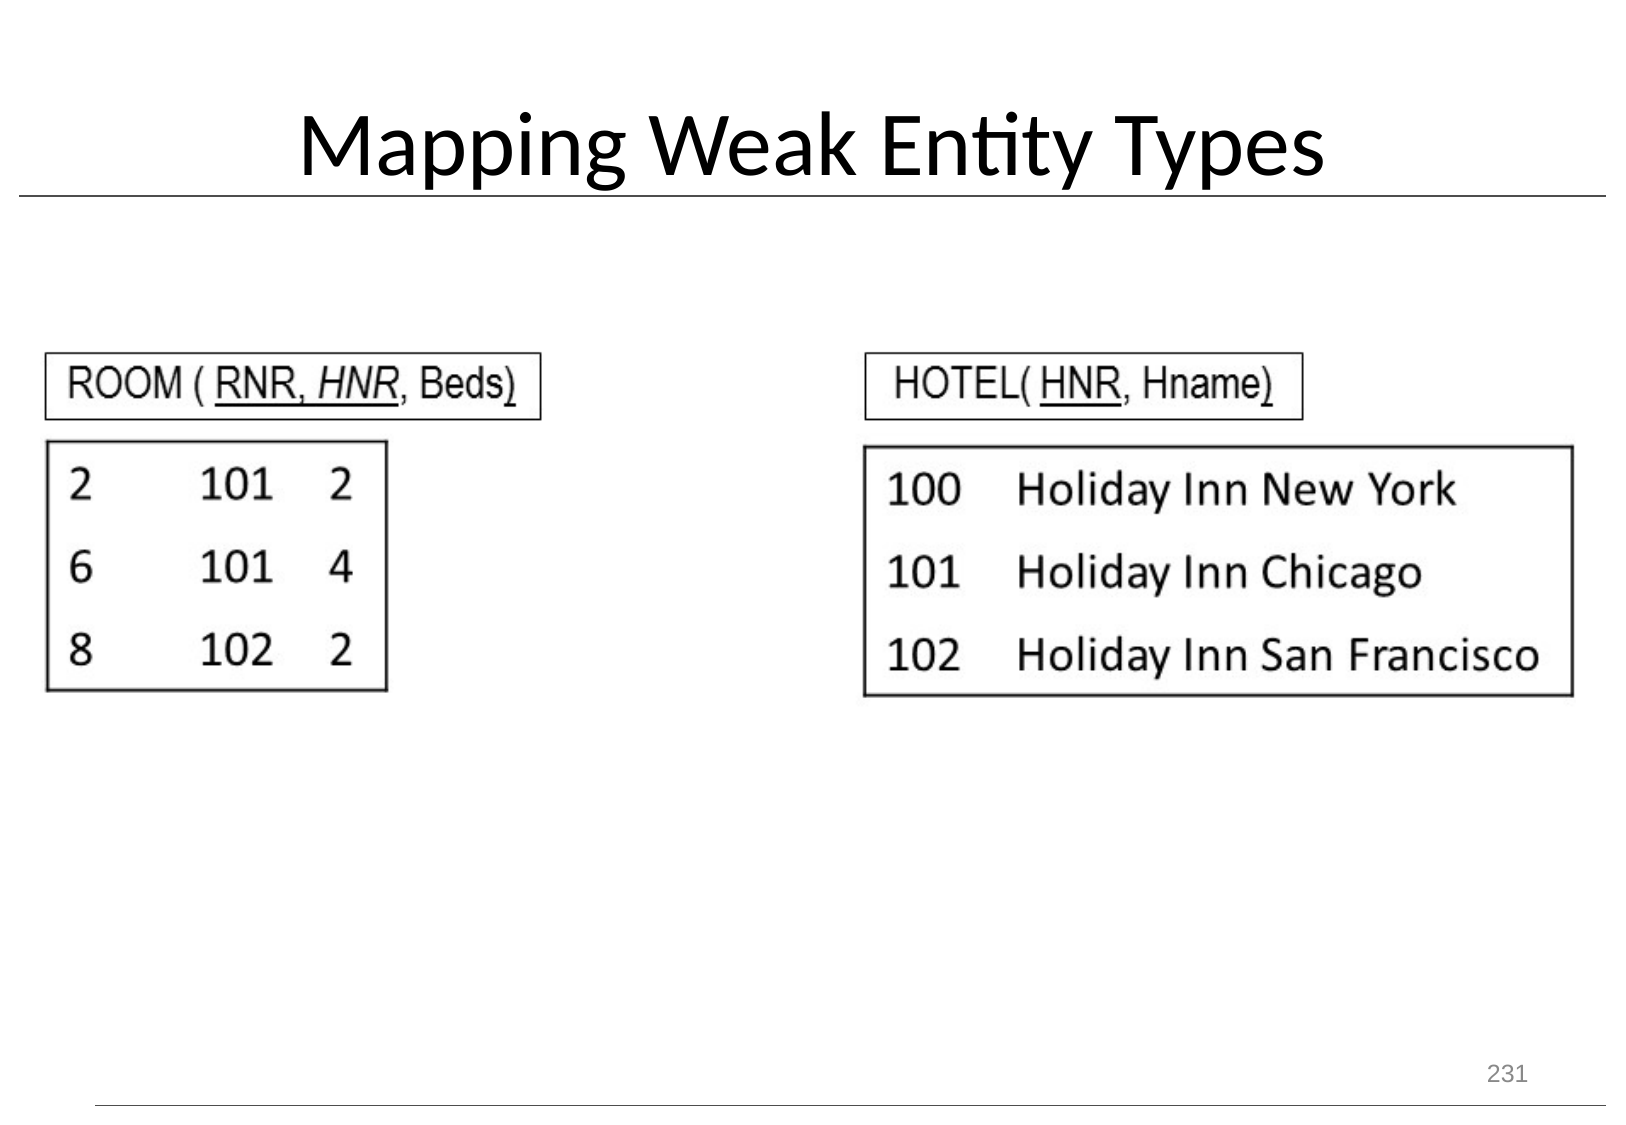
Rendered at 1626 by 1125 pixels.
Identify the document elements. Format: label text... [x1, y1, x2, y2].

picture [40, 339, 1576, 716]
slide_number 231 [1164, 1042, 1544, 1103]
title Mapping Weak Entity Types [81, 45, 1544, 233]
